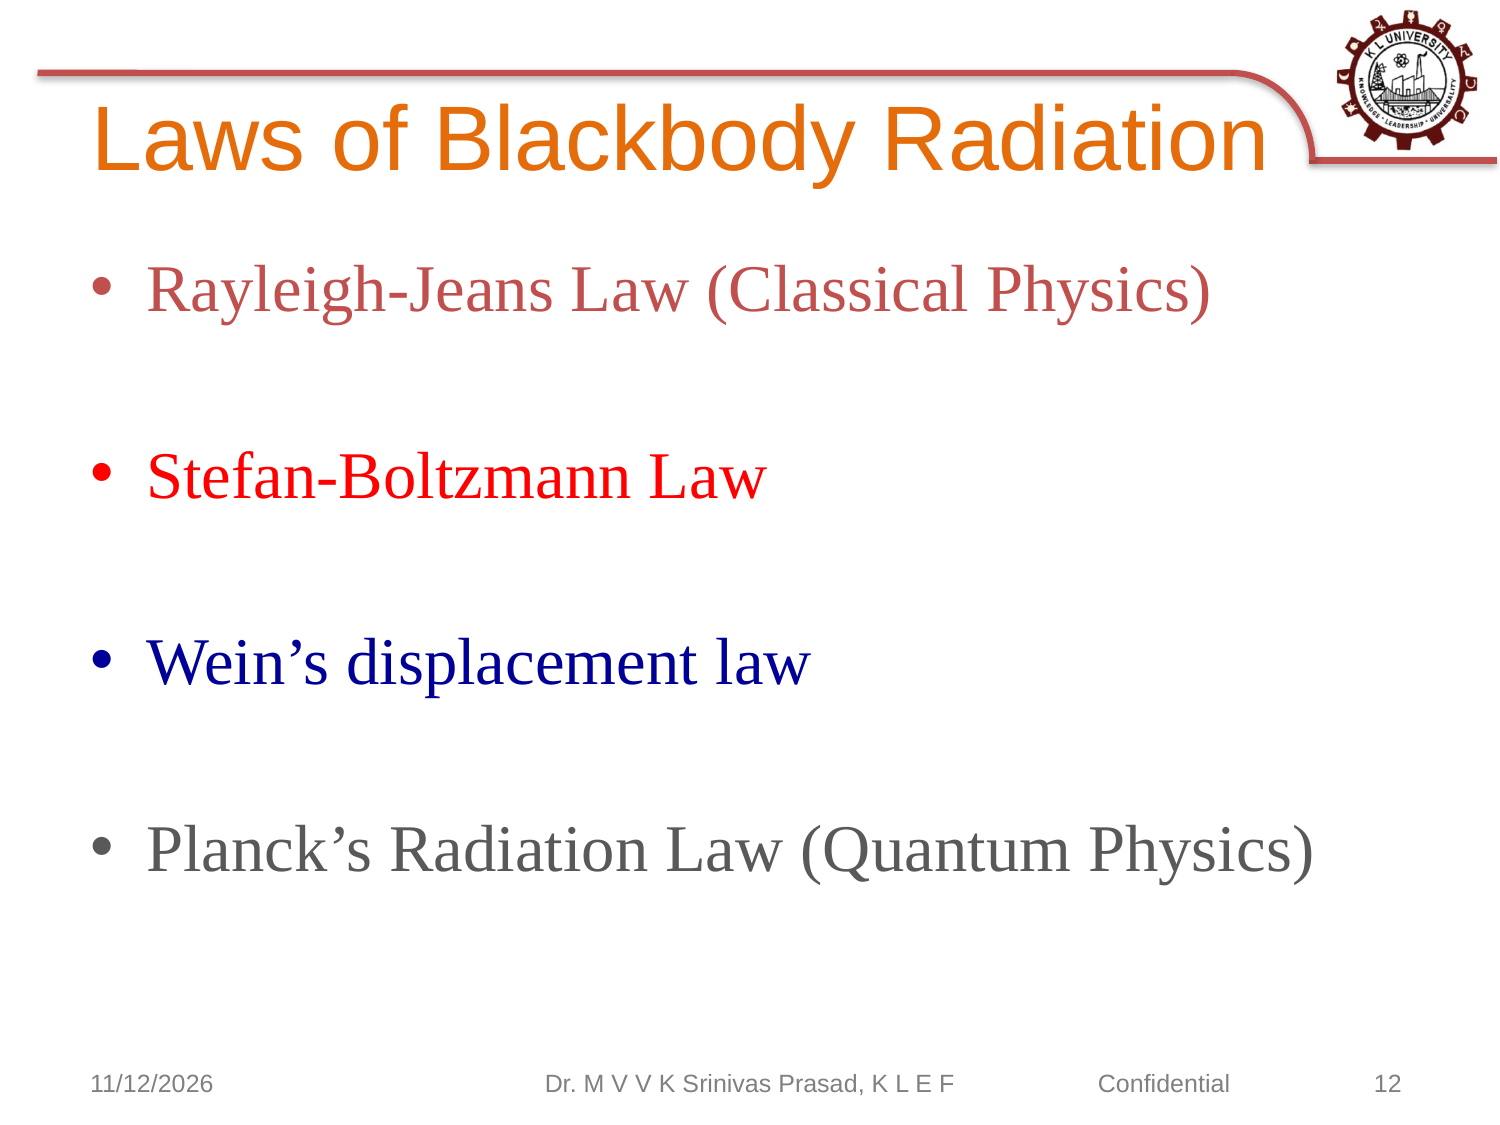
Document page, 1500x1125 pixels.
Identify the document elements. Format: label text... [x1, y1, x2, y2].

slide_number Confidential 12 [1074, 1052, 1425, 1113]
list Rayleigh-Jeans Law (Classical Physics) Stefan-Boltzmann Law Wein’s displacement law Planck’s Radiation Law (Quantum Physics) [74, 237, 1426, 1063]
footer Dr. M V V K Srinivas Prasad, K L E F [512, 1052, 988, 1113]
title Laws of Blackbody Radiation [74, 79, 1288, 188]
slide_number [75, 1052, 425, 1113]
picture [1333, 5, 1481, 154]
